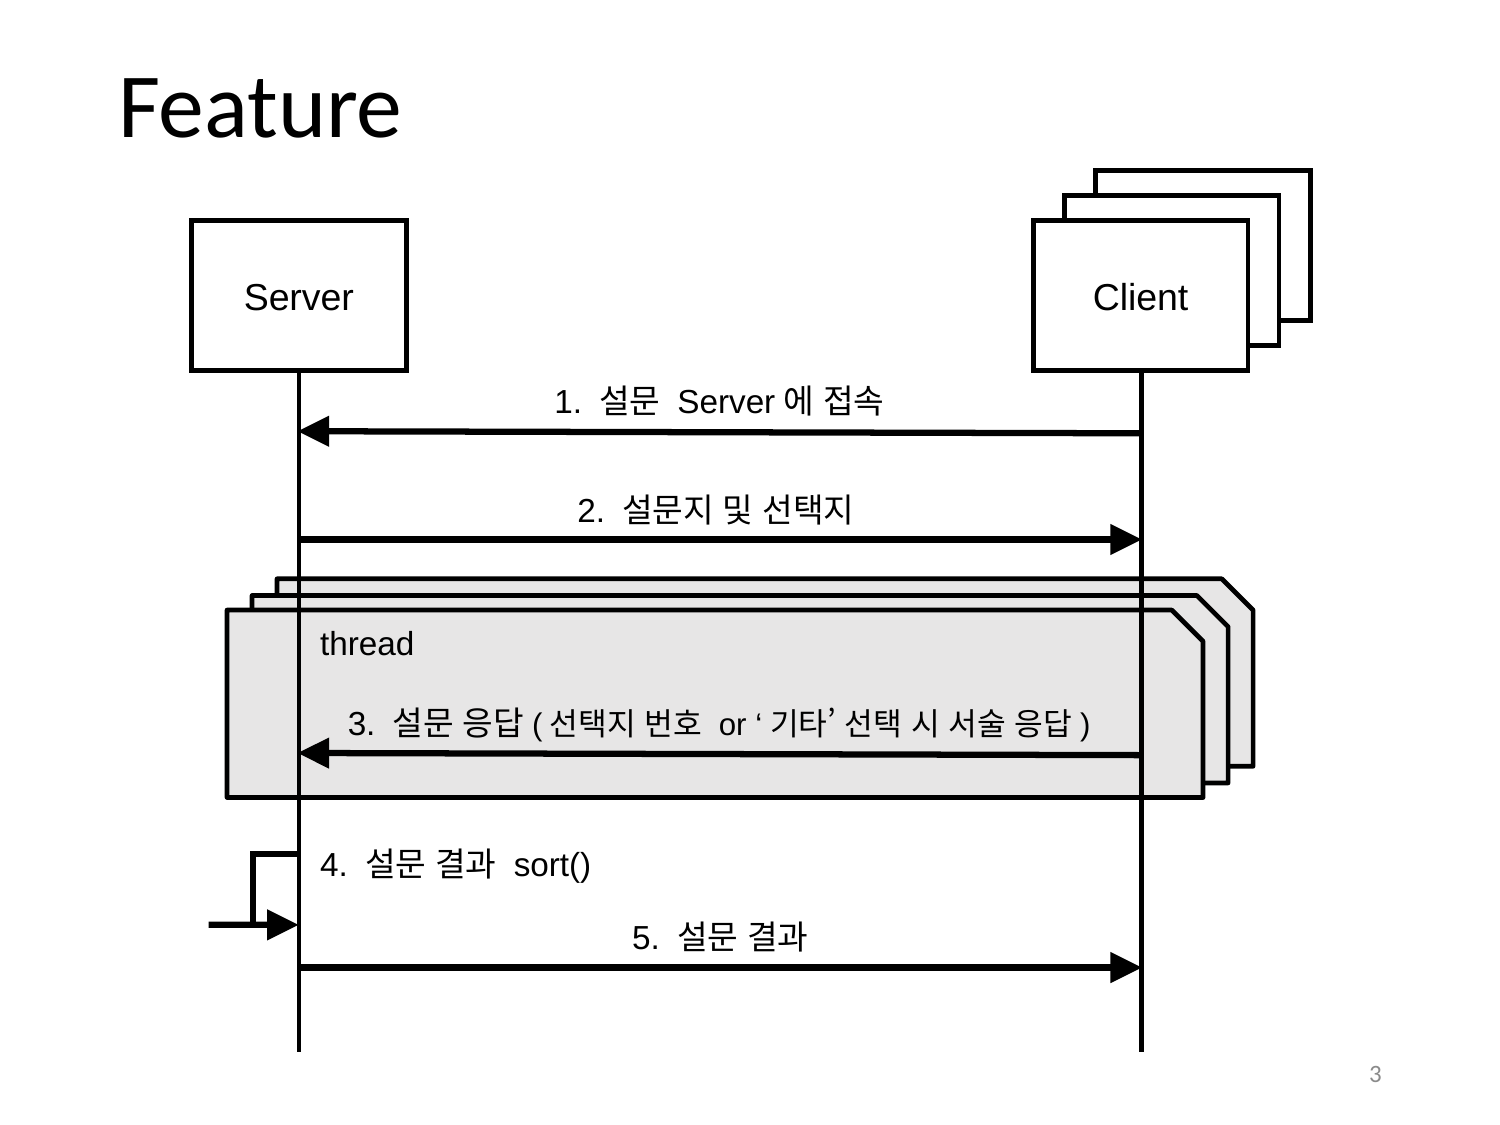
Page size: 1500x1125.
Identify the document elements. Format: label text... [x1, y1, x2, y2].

text_box [252, 595, 297, 610]
text_box 4. 설문 결과 sort() [305, 835, 607, 891]
text_box thread [305, 614, 430, 670]
text_box Client [1095, 170, 1311, 322]
text_box [1144, 595, 1229, 783]
text_box [301, 610, 1139, 752]
text_box [277, 578, 297, 595]
text_box 2. 설문지 및 선택지 [562, 481, 879, 537]
text_box Server [191, 220, 407, 372]
text_box [1144, 610, 1204, 798]
text_box Client [1032, 220, 1249, 372]
text_box 3. 설문 응답(선택지 번호 or ‘기타’ 선택 시 서술 응답) [333, 695, 1106, 750]
text_box 5. 설문 결과 [617, 908, 824, 964]
slide_number 3 [1059, 1042, 1397, 1103]
text_box 1. 설문 Server에 접속 [539, 373, 899, 428]
text_box [301, 756, 1139, 798]
text_box Client [1063, 195, 1280, 347]
text_box [227, 610, 297, 798]
text_box [1144, 578, 1254, 767]
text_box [208, 854, 298, 925]
title Feature [103, 0, 1397, 217]
text_box [301, 595, 1139, 610]
text_box [301, 578, 1139, 595]
